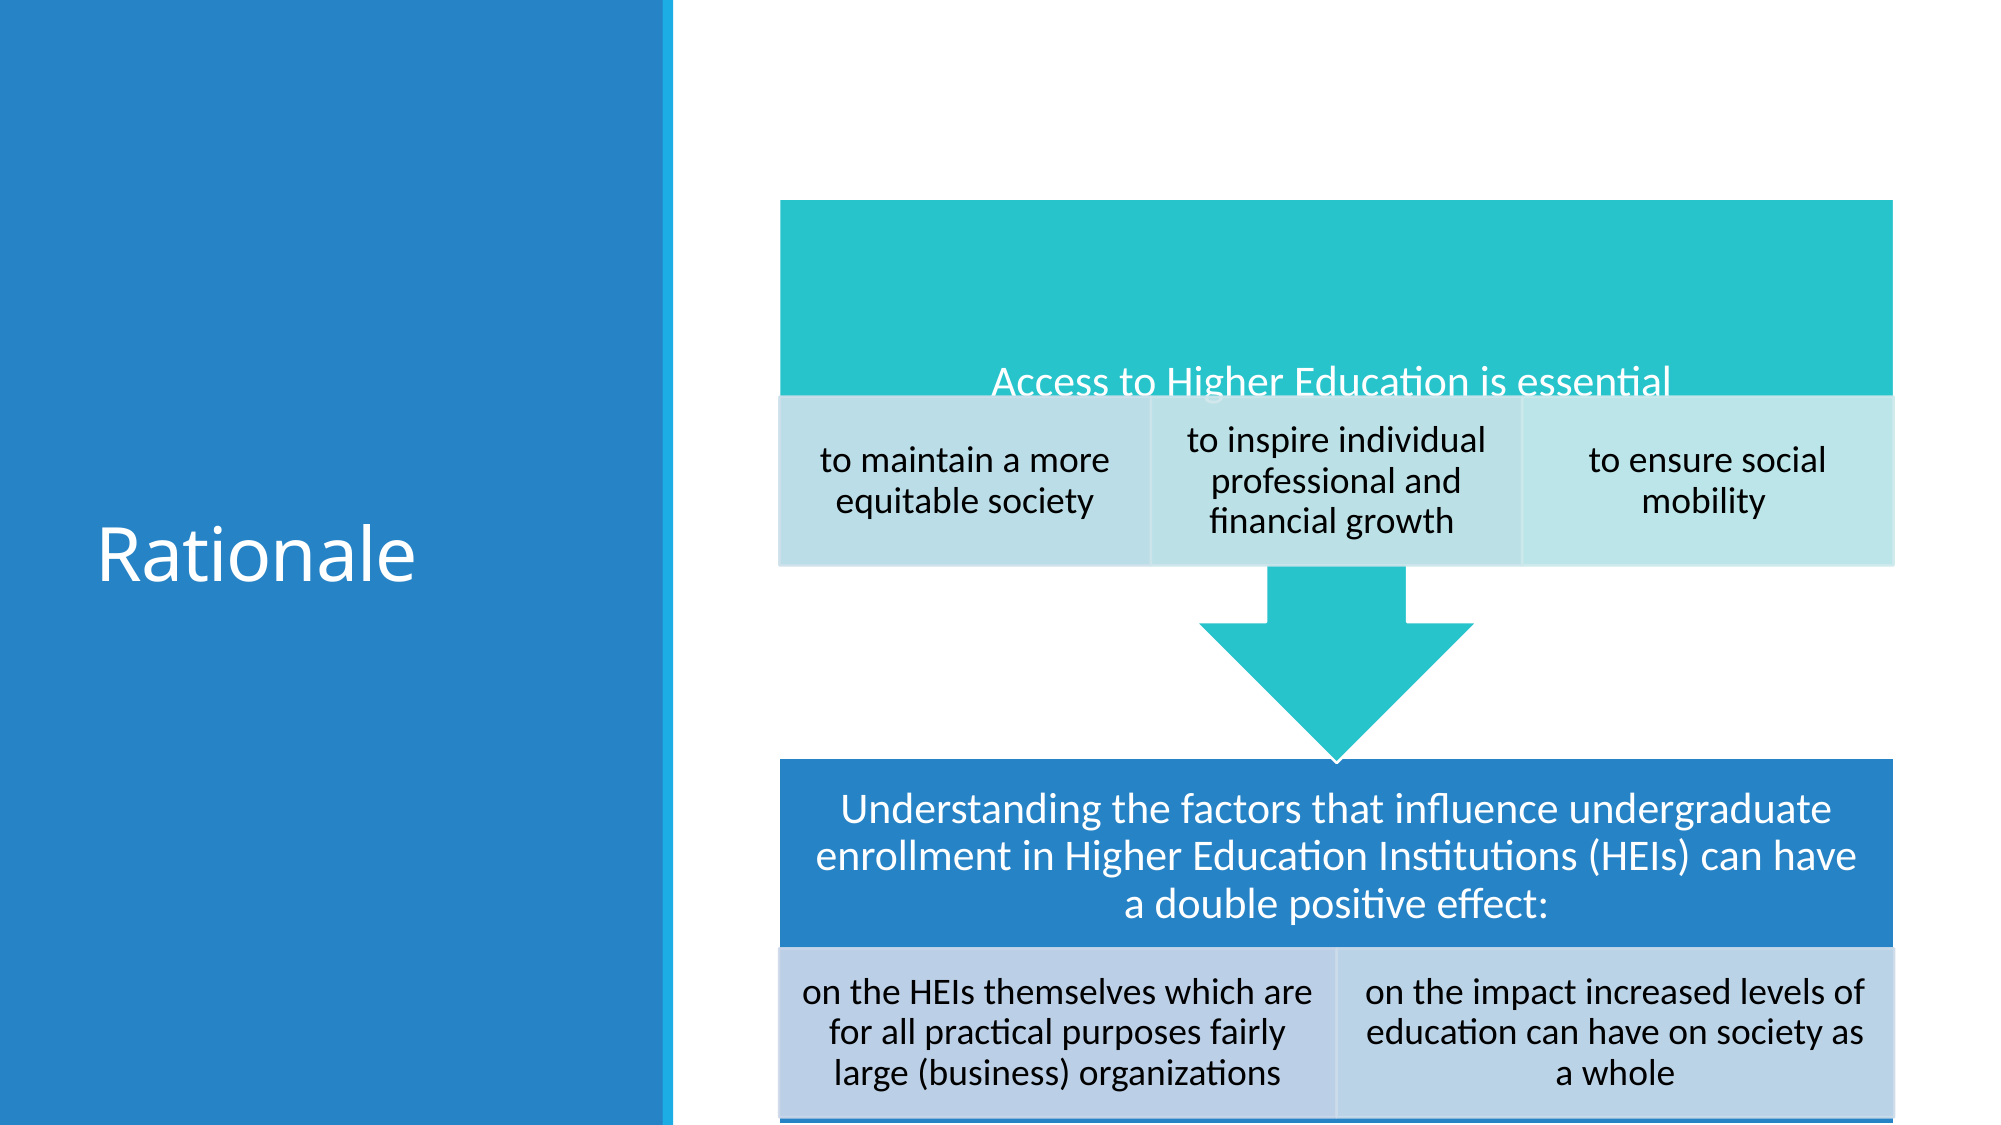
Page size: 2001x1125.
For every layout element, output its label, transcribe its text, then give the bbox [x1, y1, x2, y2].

text_box [661, 0, 674, 1125]
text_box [778, 197, 1895, 1125]
text_box [0, 0, 661, 1125]
text_box [674, 0, 2000, 1125]
title Rationale [80, 84, 587, 1032]
